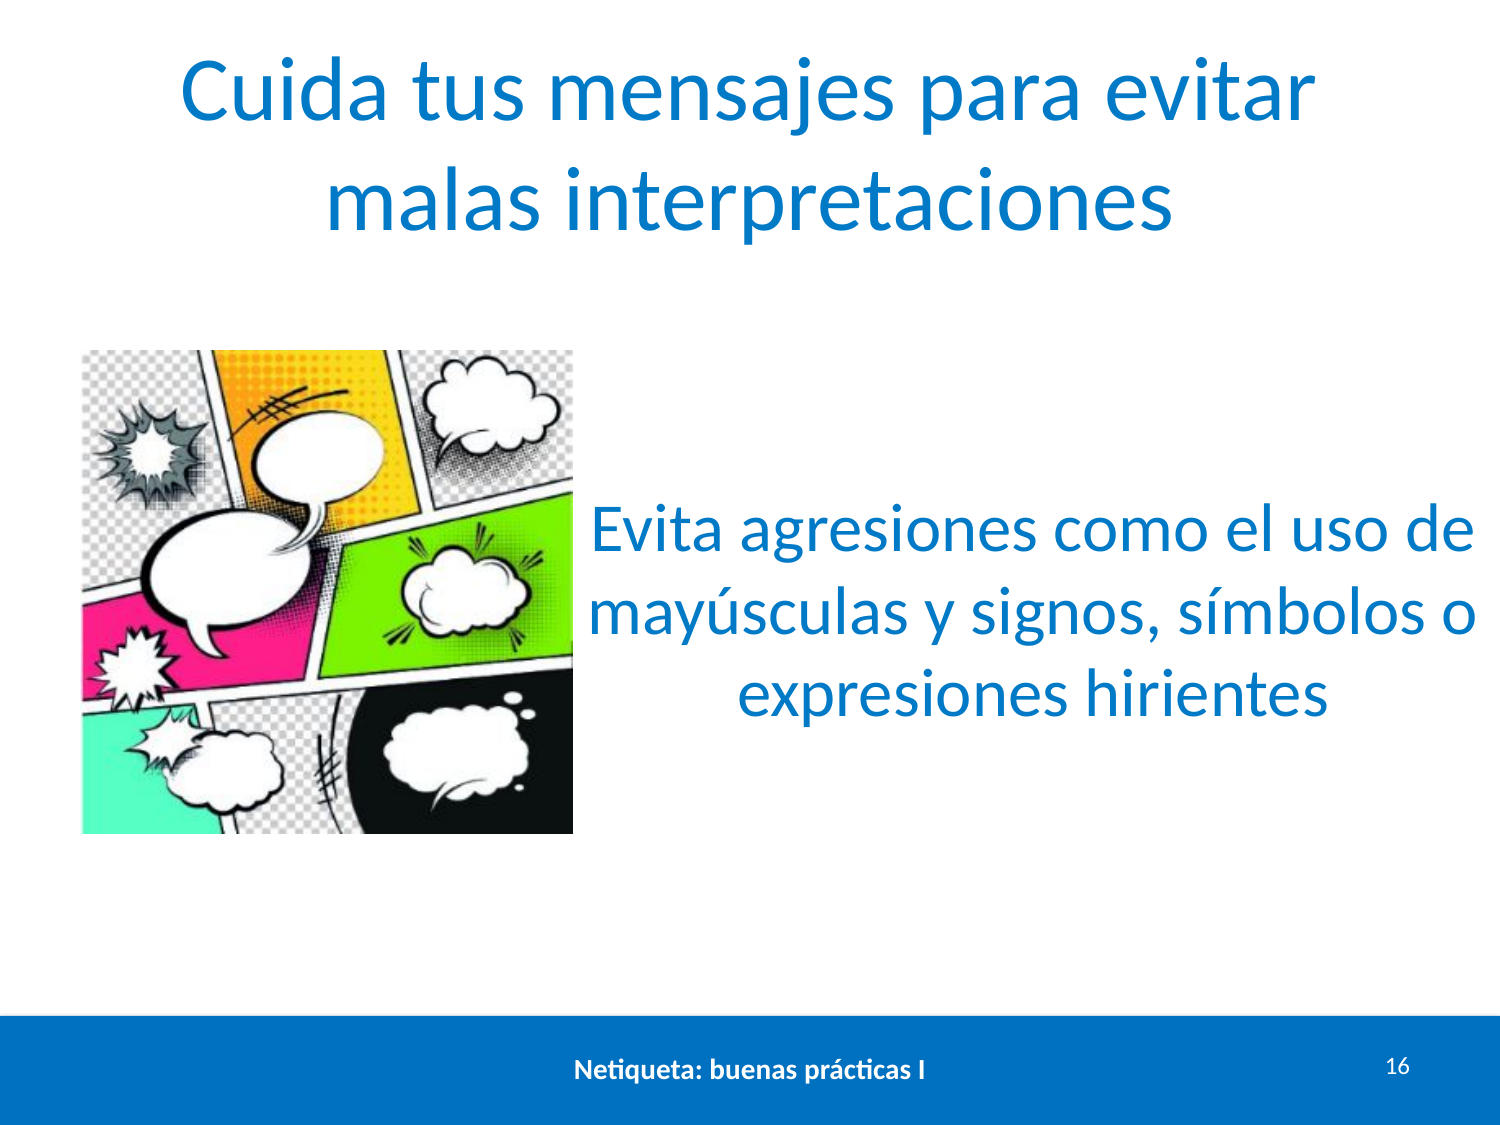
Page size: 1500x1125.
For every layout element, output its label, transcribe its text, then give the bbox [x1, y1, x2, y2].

text_box Evita agresiones como el uso de mayúsculas y signos, símbolos o expresiones hirientes [572, 346, 1495, 838]
slide_number 16 [1211, 1042, 1425, 1103]
footer Netiqueta: buenas prácticas I [289, 1042, 1211, 1103]
title Cuida tus mensajes para evitar malas interpretaciones [75, 45, 1425, 233]
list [79, 350, 573, 834]
